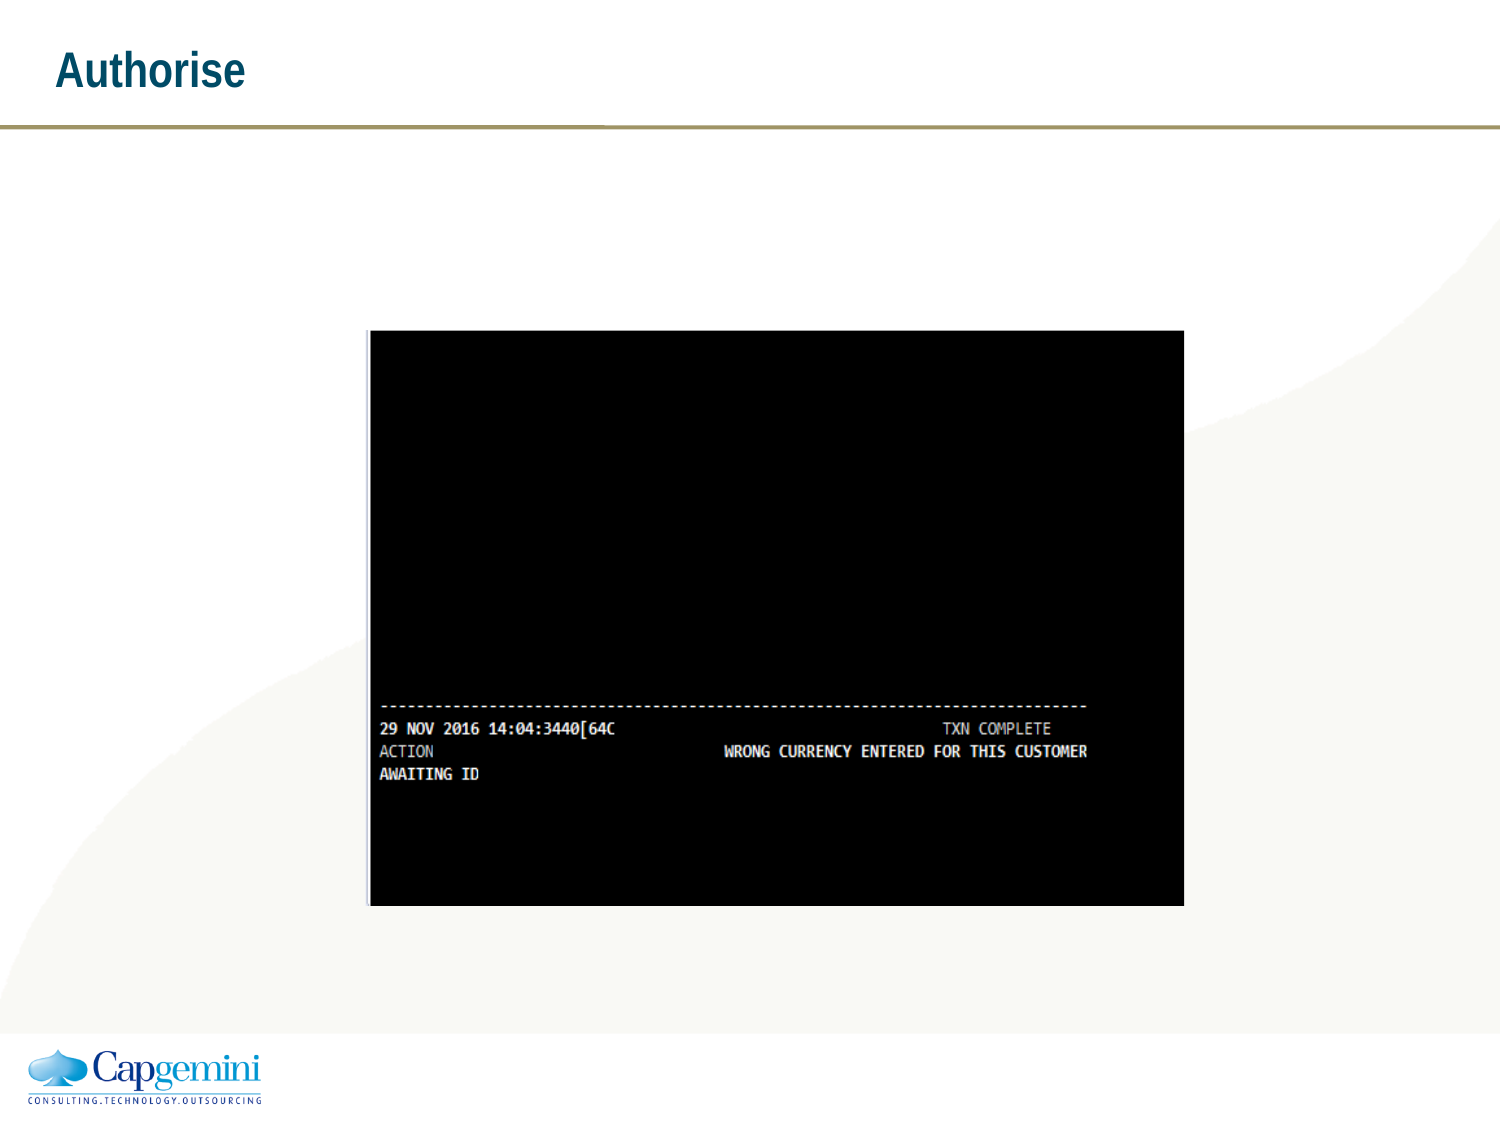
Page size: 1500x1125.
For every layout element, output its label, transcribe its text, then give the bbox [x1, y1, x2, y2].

picture [0, 130, 1500, 1125]
title Authorise [39, 22, 1470, 113]
picture [0, 0, 1500, 125]
